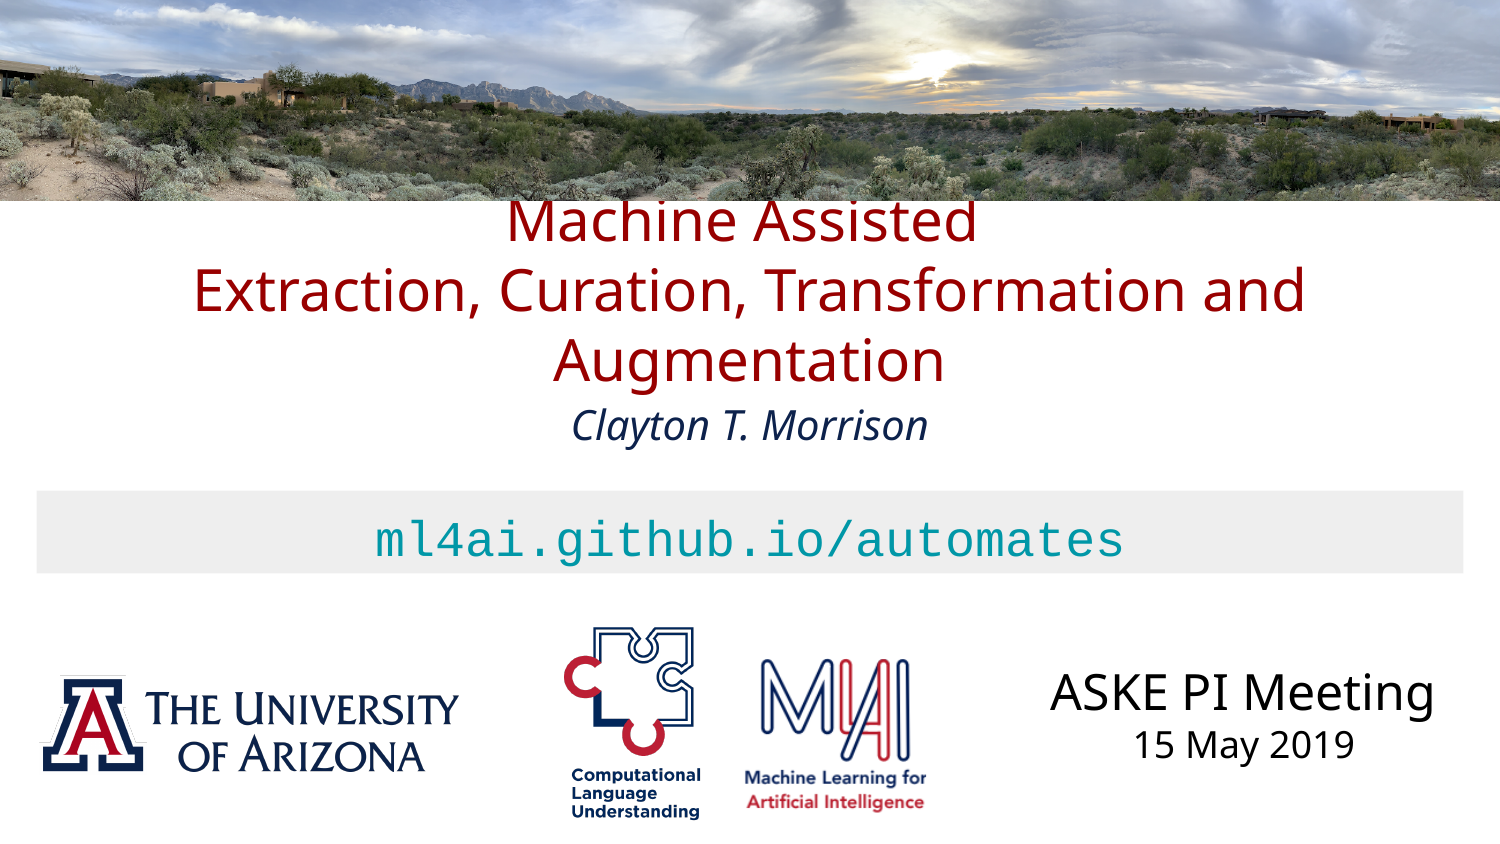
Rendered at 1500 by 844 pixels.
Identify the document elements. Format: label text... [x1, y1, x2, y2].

title Machine Assisted Extraction, Curation, Transformation and Augmentation [51, 210, 1449, 390]
text_box Clayton T. Morrison [91, 388, 1408, 459]
picture [742, 657, 927, 813]
picture [0, 0, 1500, 201]
picture [38, 673, 460, 775]
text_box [36, 486, 1464, 586]
picture [544, 611, 729, 840]
text_box ASKE PI Meeting 15 May 2019 [1036, 653, 1452, 774]
